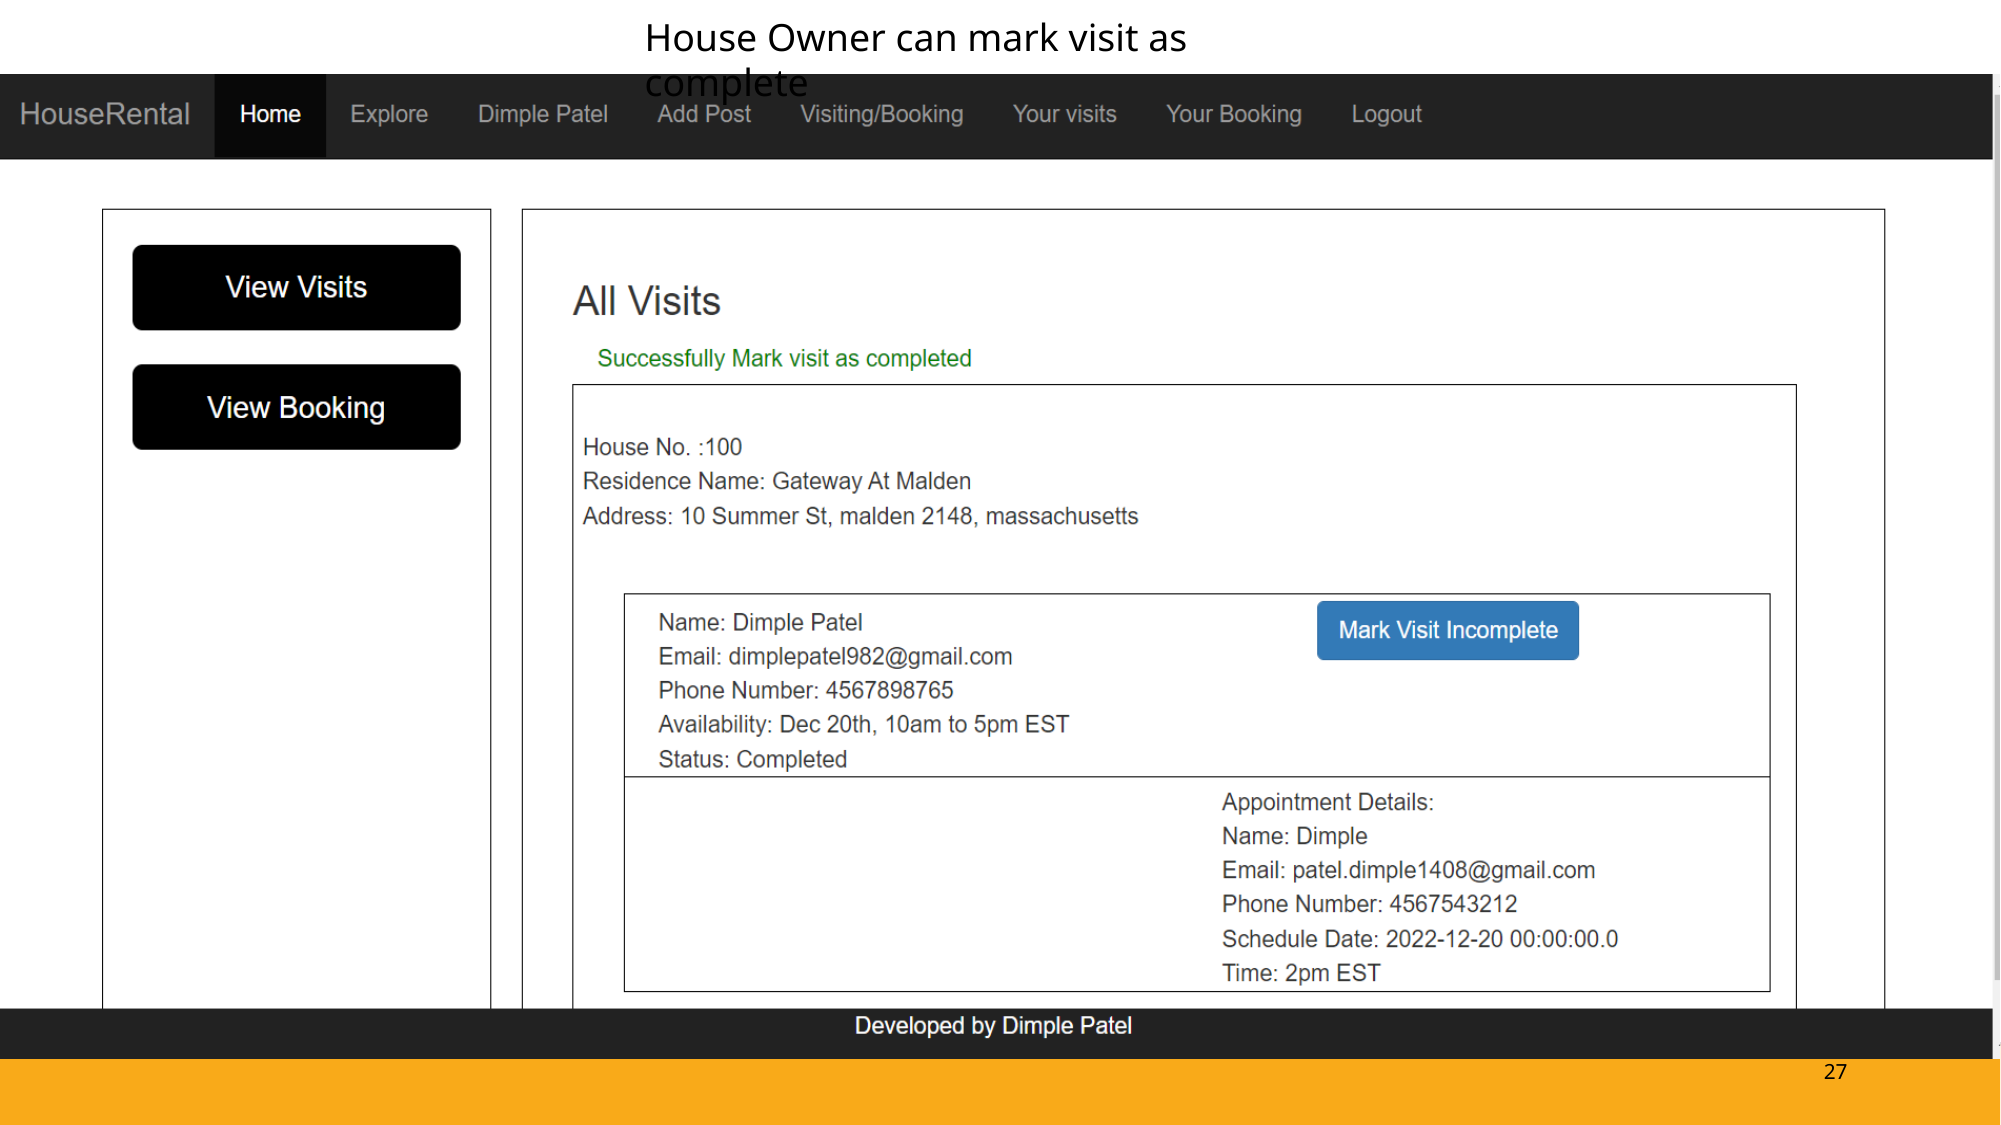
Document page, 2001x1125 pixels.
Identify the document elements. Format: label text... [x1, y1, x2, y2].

picture [0, 74, 2000, 1059]
text_box House Owner can mark visit as complete [629, 6, 1371, 74]
slide_number 27 [1412, 1059, 1863, 1103]
